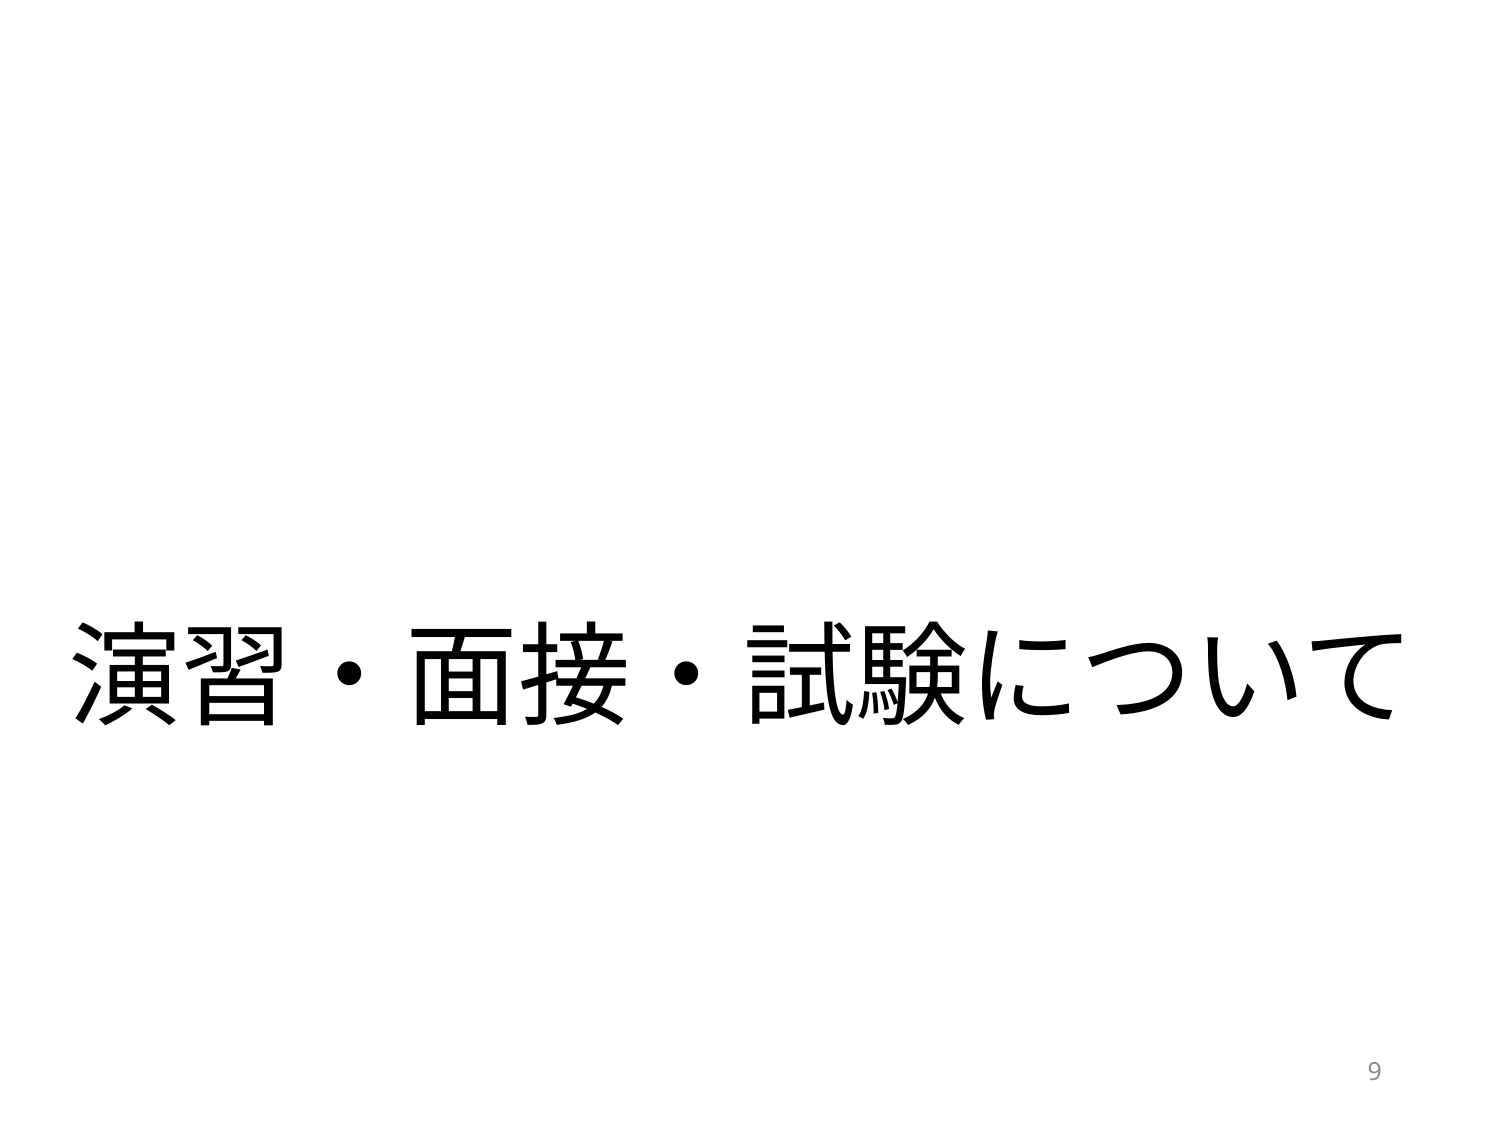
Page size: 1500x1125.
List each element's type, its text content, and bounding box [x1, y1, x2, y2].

title 演習・面接・試験について [53, 280, 1447, 749]
slide_number 9 [1059, 1042, 1397, 1103]
